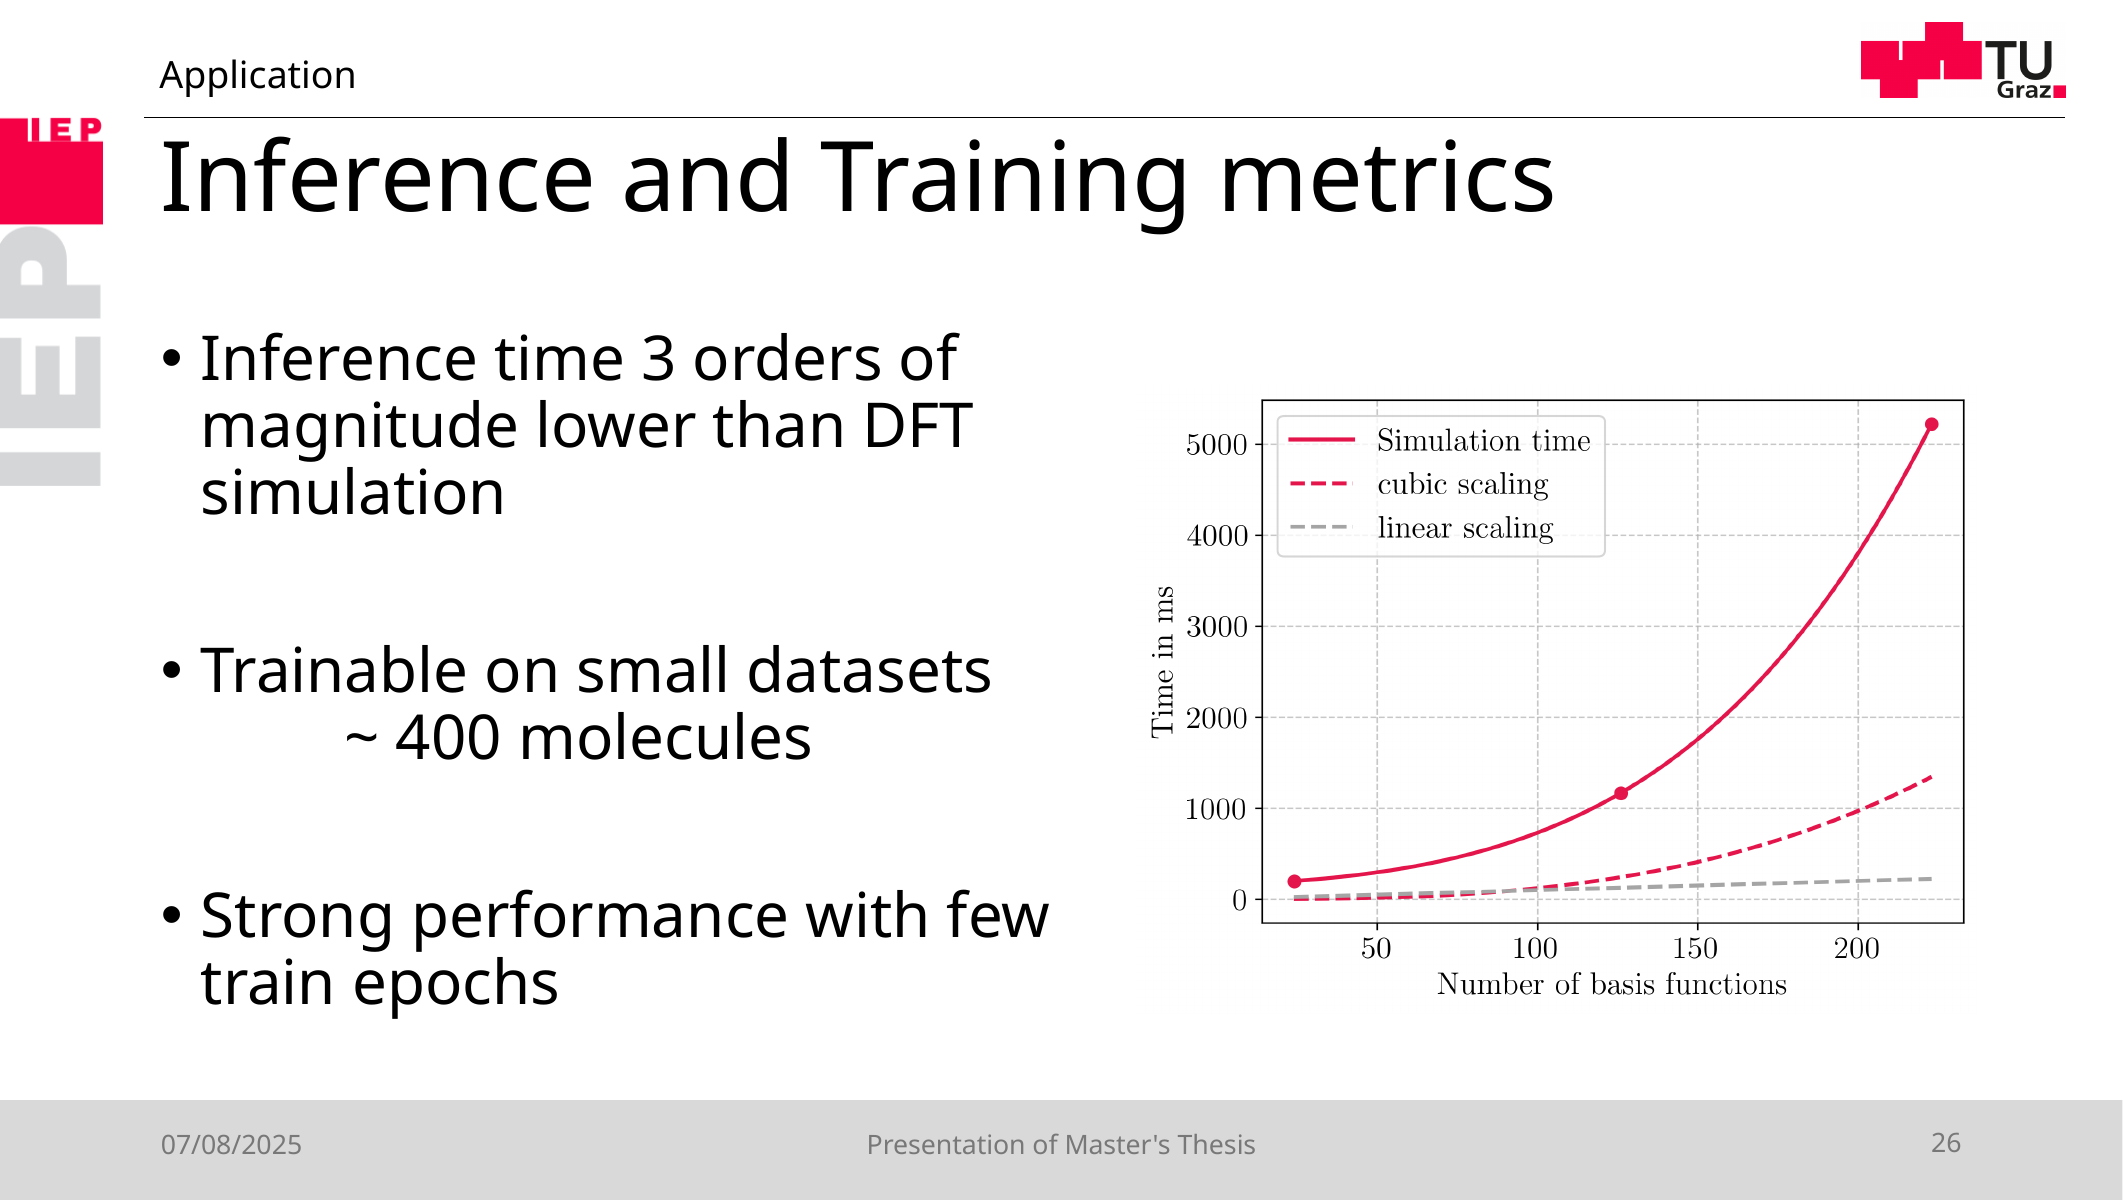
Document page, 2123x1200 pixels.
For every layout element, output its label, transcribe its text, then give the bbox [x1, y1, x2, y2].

list Application [144, 57, 1816, 105]
picture [0, 0, 103, 486]
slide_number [145, 1112, 624, 1177]
title Inference and Training metrics [145, 63, 1977, 296]
picture [1861, 22, 2066, 98]
list Inference time 3 orders of magnitude lower than DFT simulation Trainable on small datasets ~ 400 molecules Strong performance with few train epochs [145, 319, 1122, 1081]
slide_number 26 [1498, 1112, 1977, 1177]
footer Presentation of Master's Thesis [703, 1112, 1420, 1177]
picture [1137, 386, 1977, 1015]
